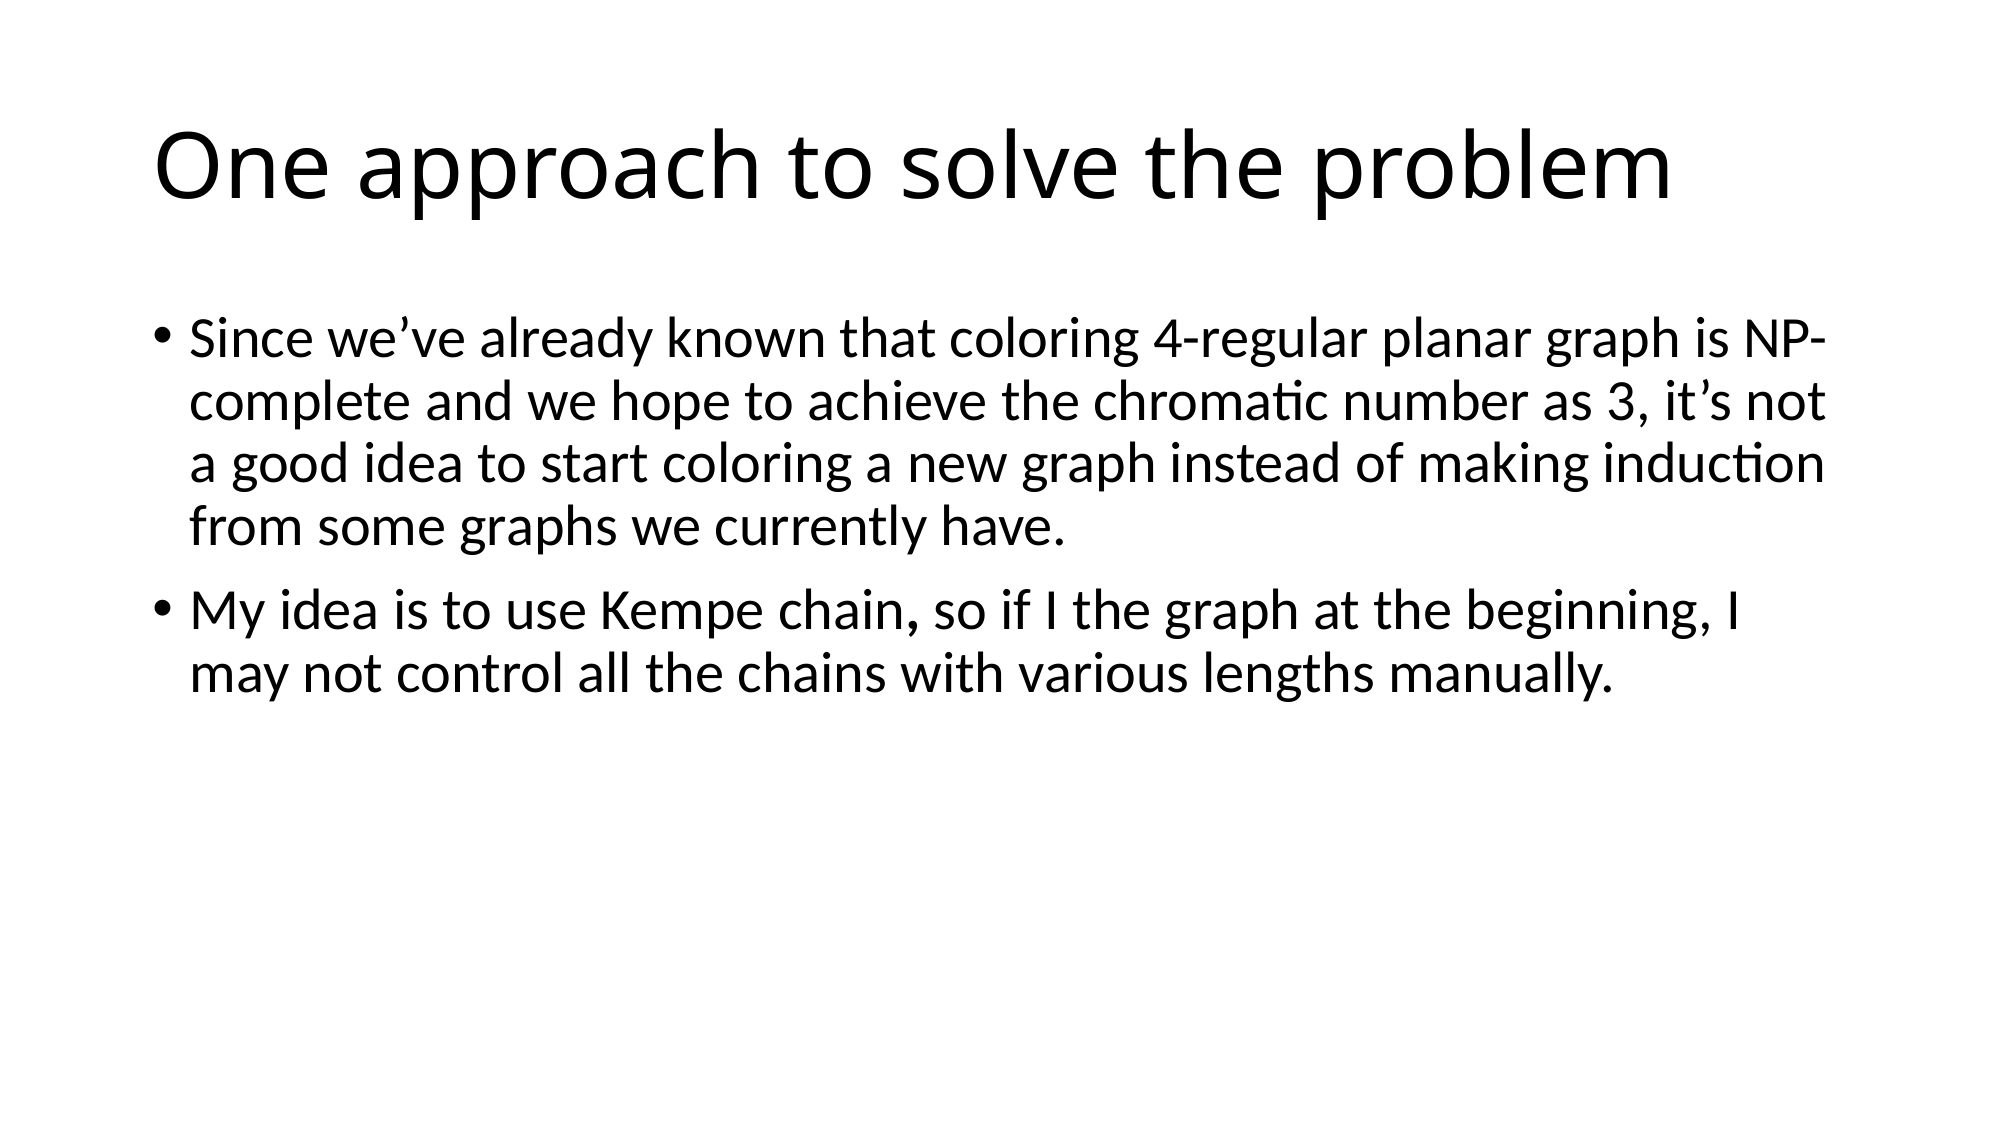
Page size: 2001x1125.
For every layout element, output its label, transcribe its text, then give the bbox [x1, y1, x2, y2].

title One approach to solve the problem [137, 59, 1863, 278]
list Since we’ve already known that coloring 4-regular planar graph is NP-complete and we hope to achieve the chromatic number as 3, it’s not a good idea to start coloring a new graph instead of making induction from some graphs we currently have. My idea is to use Kempe chain, so if I the graph at the beginning, I may not control all the chains with various lengths manually. [137, 299, 1863, 1014]
